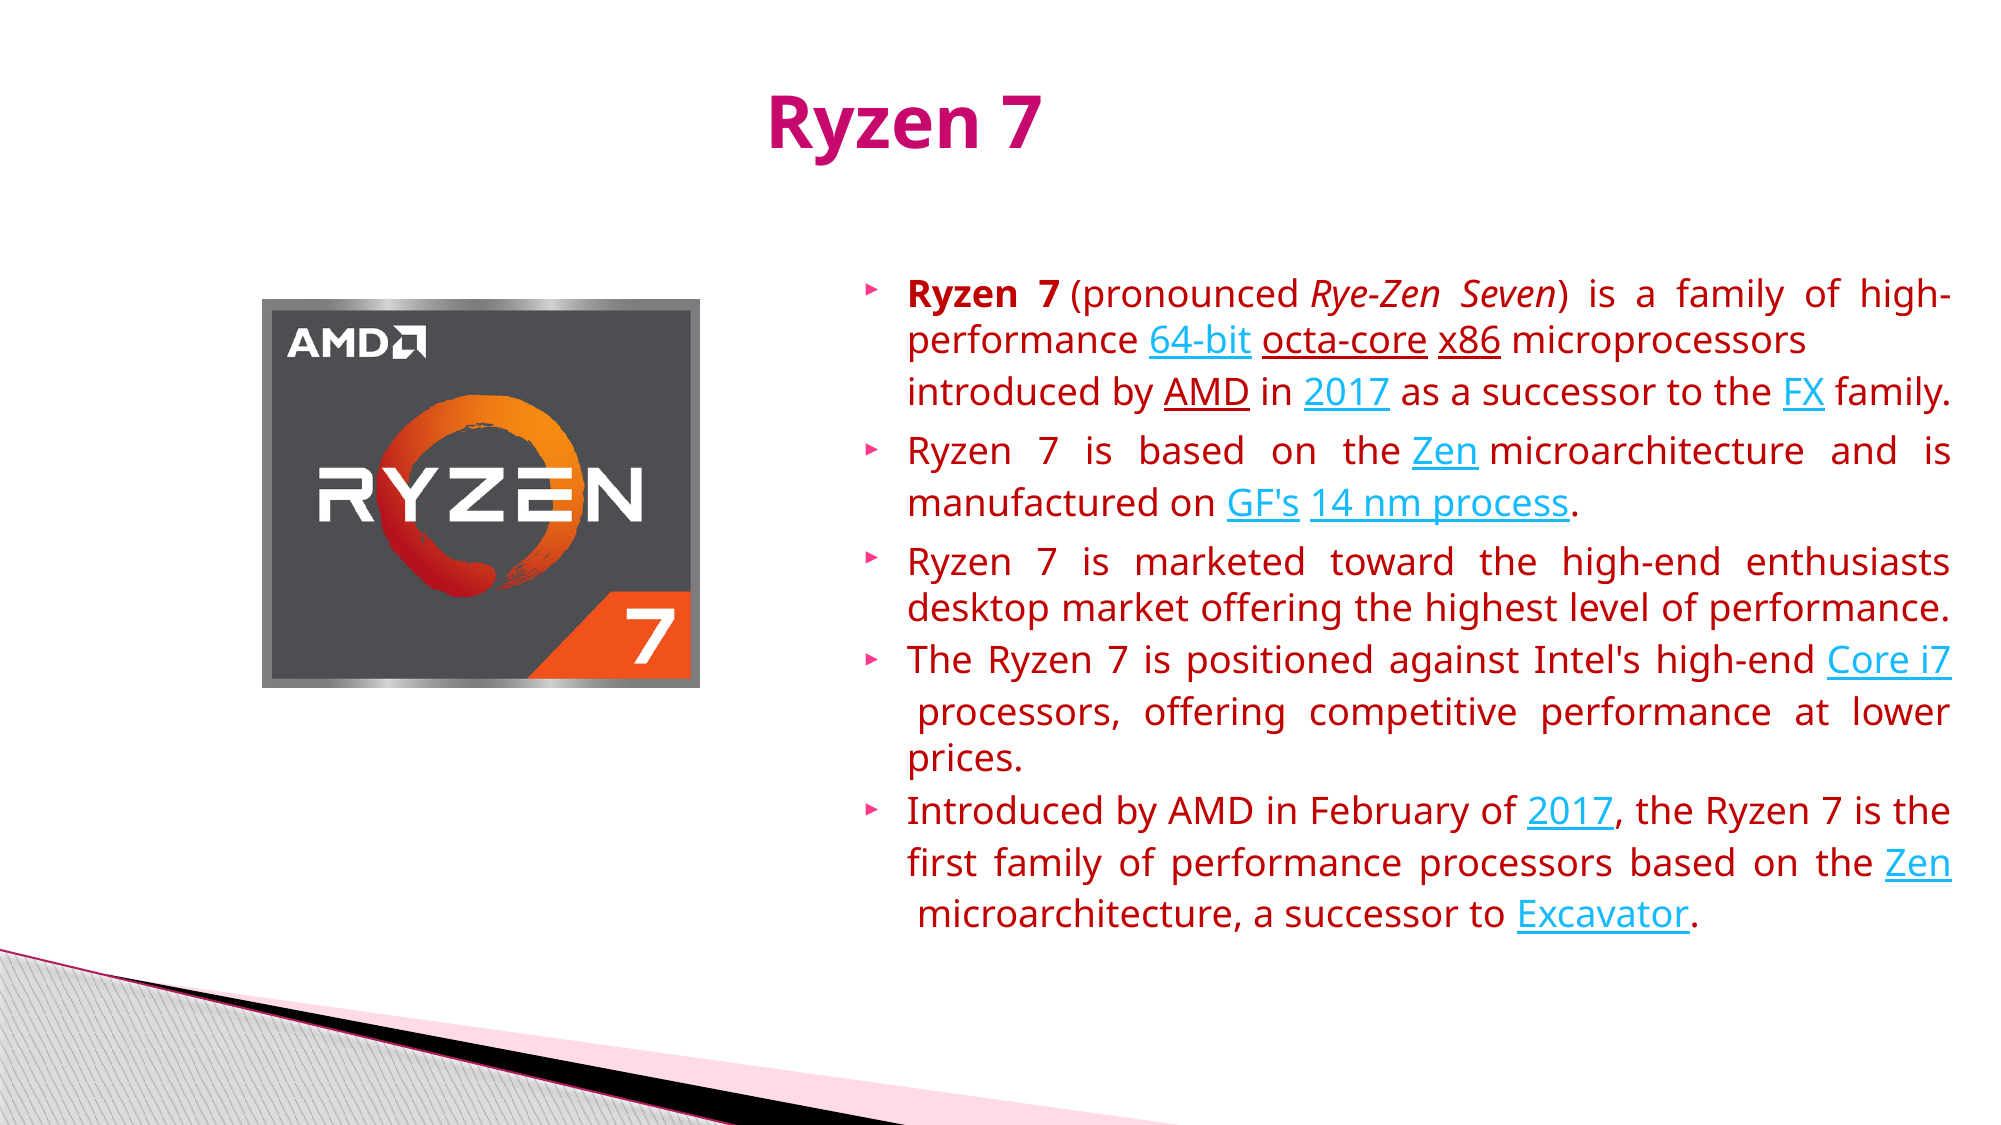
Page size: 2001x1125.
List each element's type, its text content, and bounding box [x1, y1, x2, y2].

picture [262, 299, 701, 688]
list Ryzen 7 (pronounced Rye-Zen Seven) is a family of high-performance 64-bit octa-core x86 microprocessors introduced by AMD in 2017 as a successor to the FX family. Ryzen 7 is based on the Zen microarchitecture and is manufactured on GF's 14 nm process. Ryzen 7 is marketed toward the high-end enthusiasts desktop market offering the highest level of performance. The Ryzen 7 is positioned against Intel's high-end Core i7 processors, offering competitive performance at lower prices. Introduced by AMD in February of 2017, the Ryzen 7 is the first family of performance processors based on the Zen microarchitecture, a successor to Excavator. [837, 262, 1967, 975]
title Ryzen 7 [750, 62, 1059, 175]
